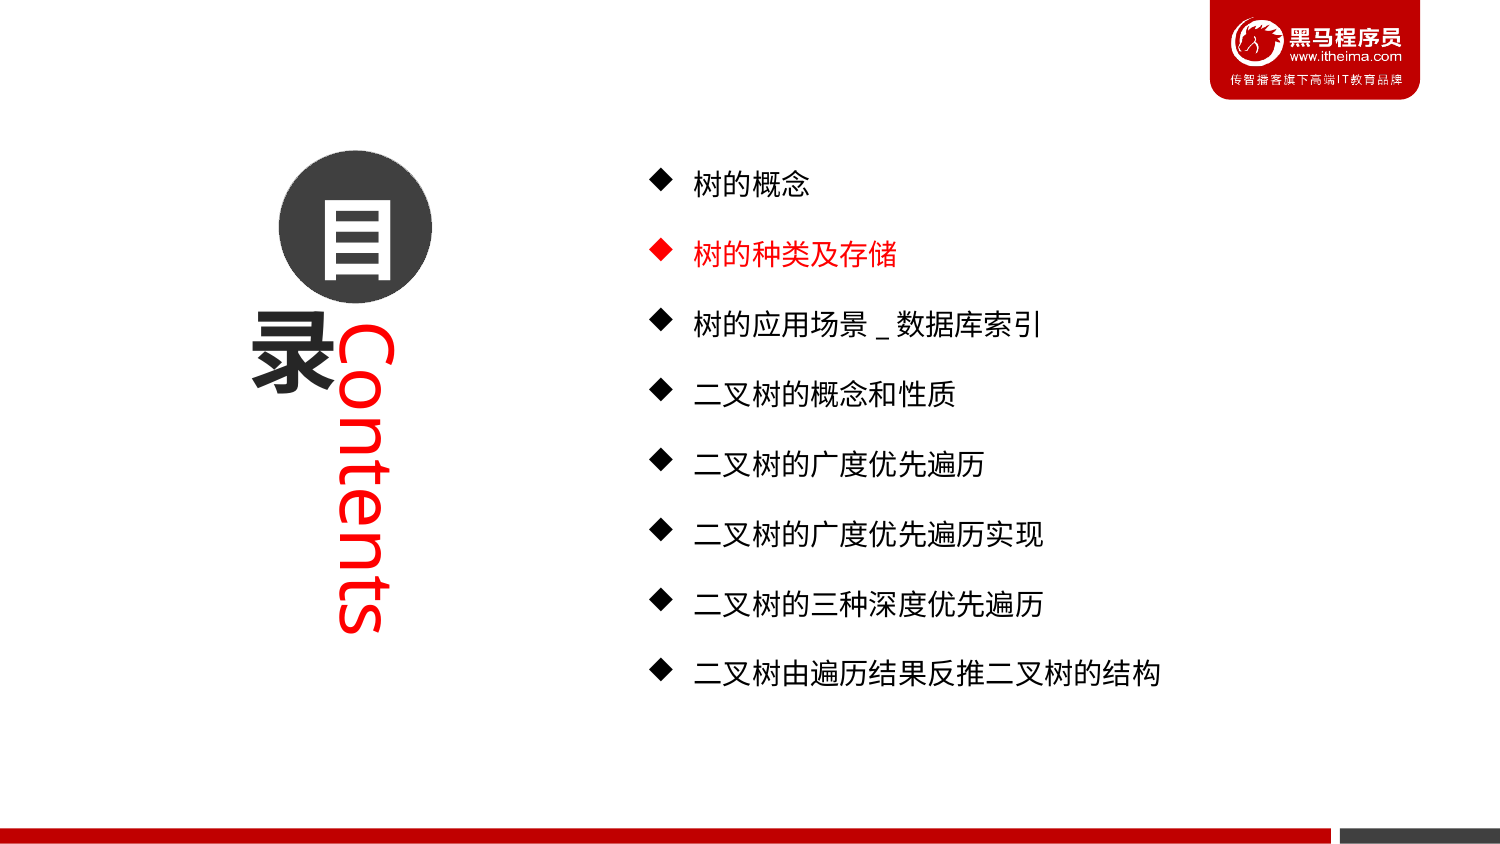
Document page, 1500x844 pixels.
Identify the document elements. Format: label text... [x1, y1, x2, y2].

text_box 树的概念 树的种类及存储 树的应用场景_数据库索引 二叉树的概念和性质 二叉树的广度优先遍历 二叉树的广度优先遍历实现 二叉树的三种深度优先遍历 二叉树由遍历结果反推二叉树的结构 [631, 124, 1341, 699]
text_box 目 [278, 150, 433, 304]
text_box Contents [321, 314, 427, 749]
text_box 录 [218, 288, 339, 410]
picture [1212, 8, 1421, 94]
